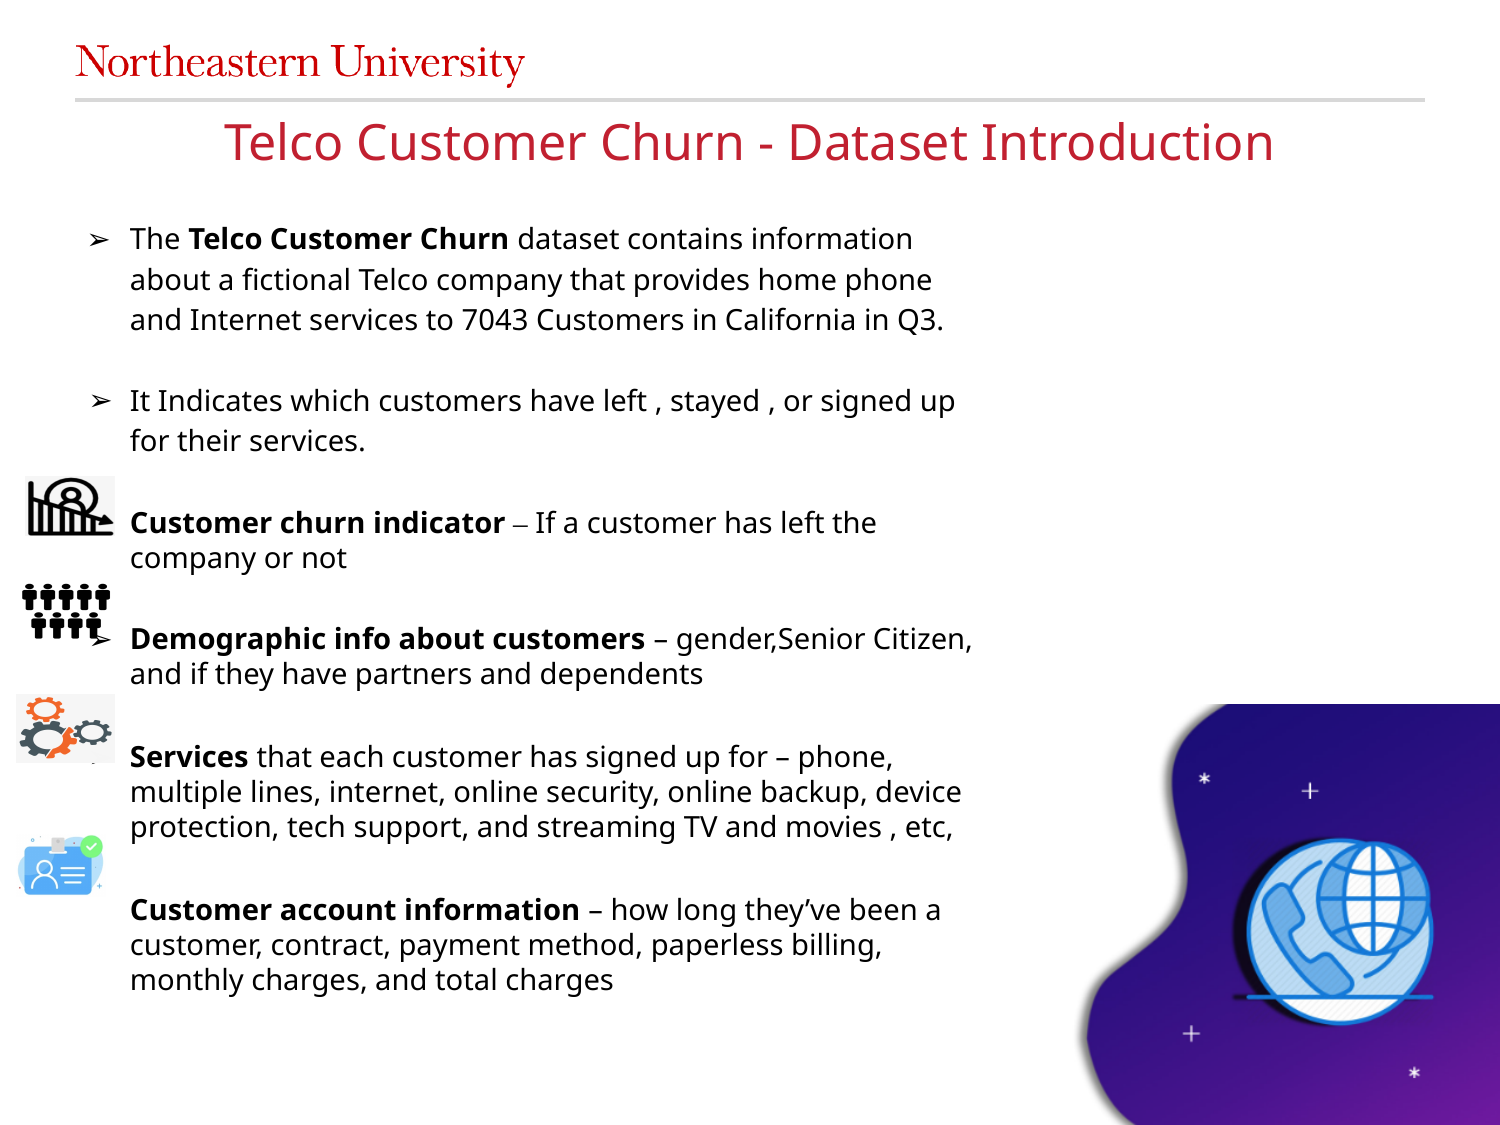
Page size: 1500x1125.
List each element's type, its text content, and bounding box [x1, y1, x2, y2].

picture [16, 693, 115, 763]
picture [16, 833, 107, 897]
picture [75, 44, 525, 88]
list The Telco Customer Churn dataset contains information about a fictional Telco company that provides home phone and Internet services to 7043 Customers in California in Q3. It Indicates which customers have left , stayed , or signed up for their services. Customer churn indicator – If a customer has left the company or not Demographic info about customers – gender,Senior Citizen, and if they have partners and dependents Services that each customer has signed up for – phone, multiple lines, internet, online security, online backup, device protection, tech support, and streaming TV and movies , etc, Customer account information – how long they’ve been a customer, contract, payment method, paperless billing, monthly charges, and total charges [58, 207, 1060, 1113]
picture [25, 476, 115, 536]
picture [1059, 704, 1500, 1125]
title Telco Customer Churn - Dataset Introduction [75, 103, 1425, 229]
picture [20, 581, 111, 641]
